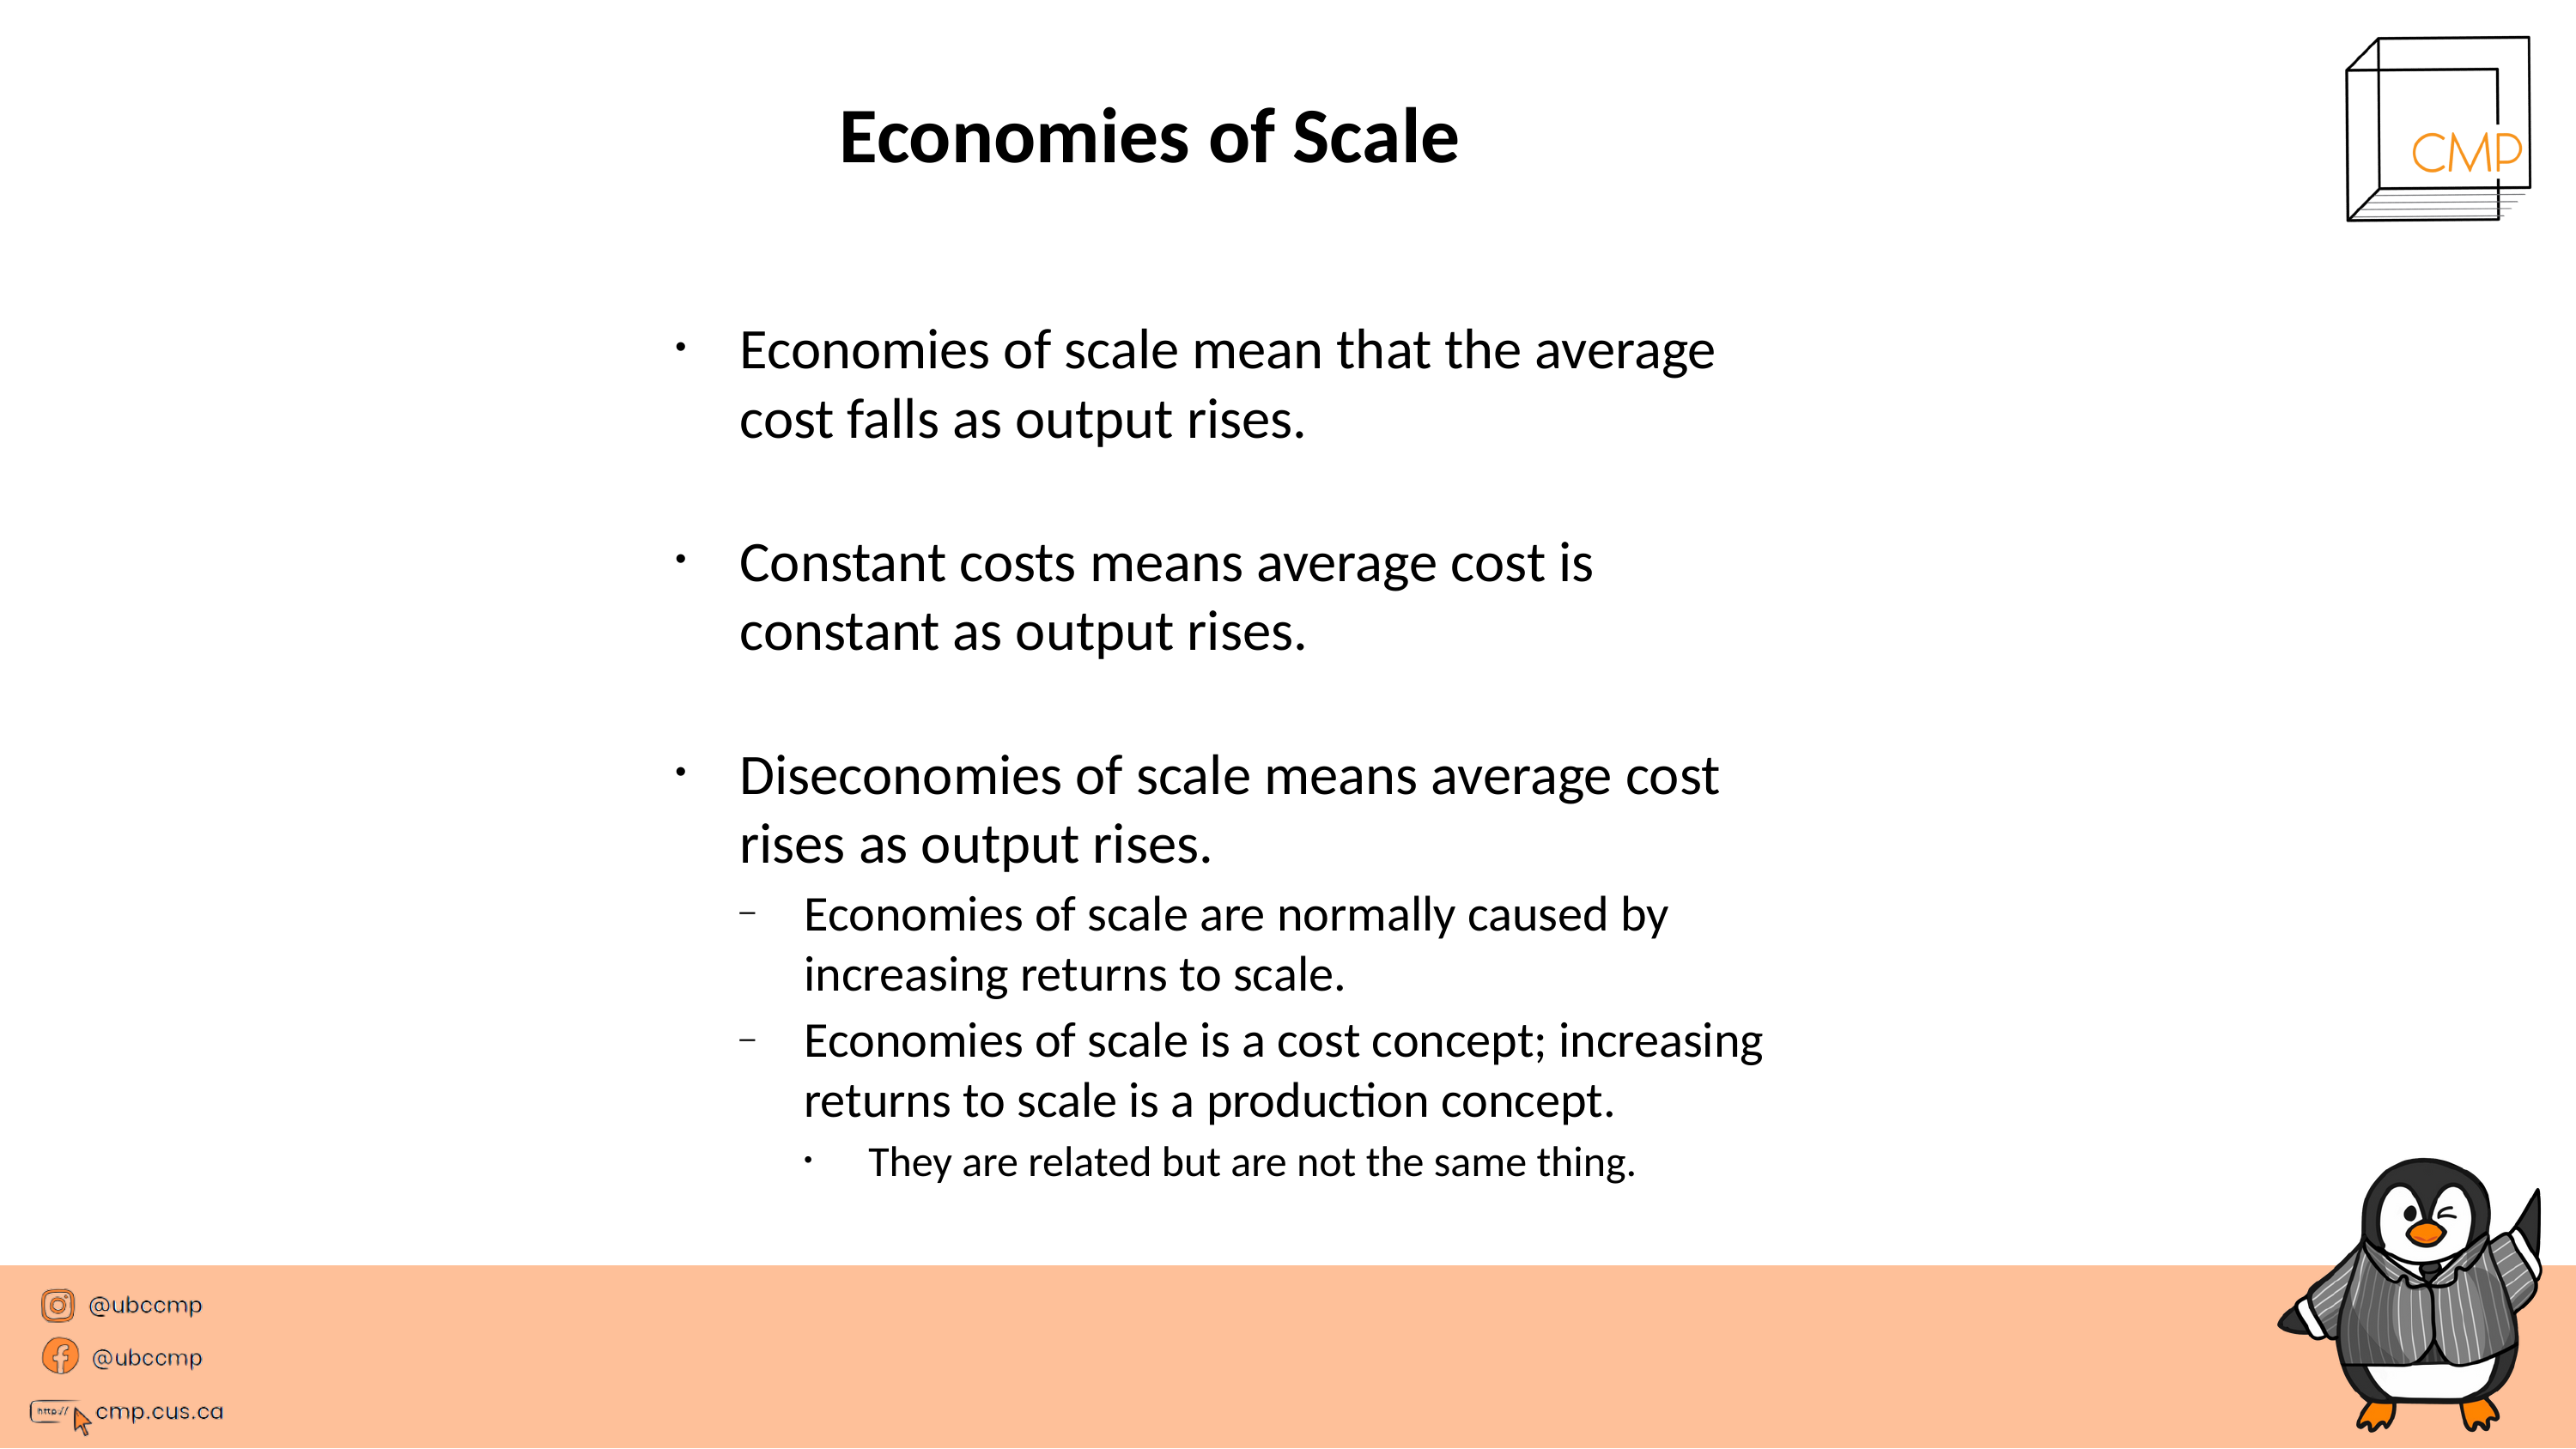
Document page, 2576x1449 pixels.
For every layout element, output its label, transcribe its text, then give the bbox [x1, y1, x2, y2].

text_box Economies of scale mean that the average cost falls as output rises. Constant costs means average cost is constant as output rises. Diseconomies of scale means average cost rises as output rises. Economies of scale are normally caused by increasing returns to scale. Economies of scale is a cost concept; increasing returns to scale is a production concept. They are related but are not the same thing. [643, 305, 1803, 1212]
picture [15, 1276, 258, 1442]
picture [2233, 0, 2576, 337]
picture [2232, 1003, 2576, 1449]
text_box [0, 1245, 2227, 1449]
text_box Economies of Scale [570, 50, 1730, 212]
